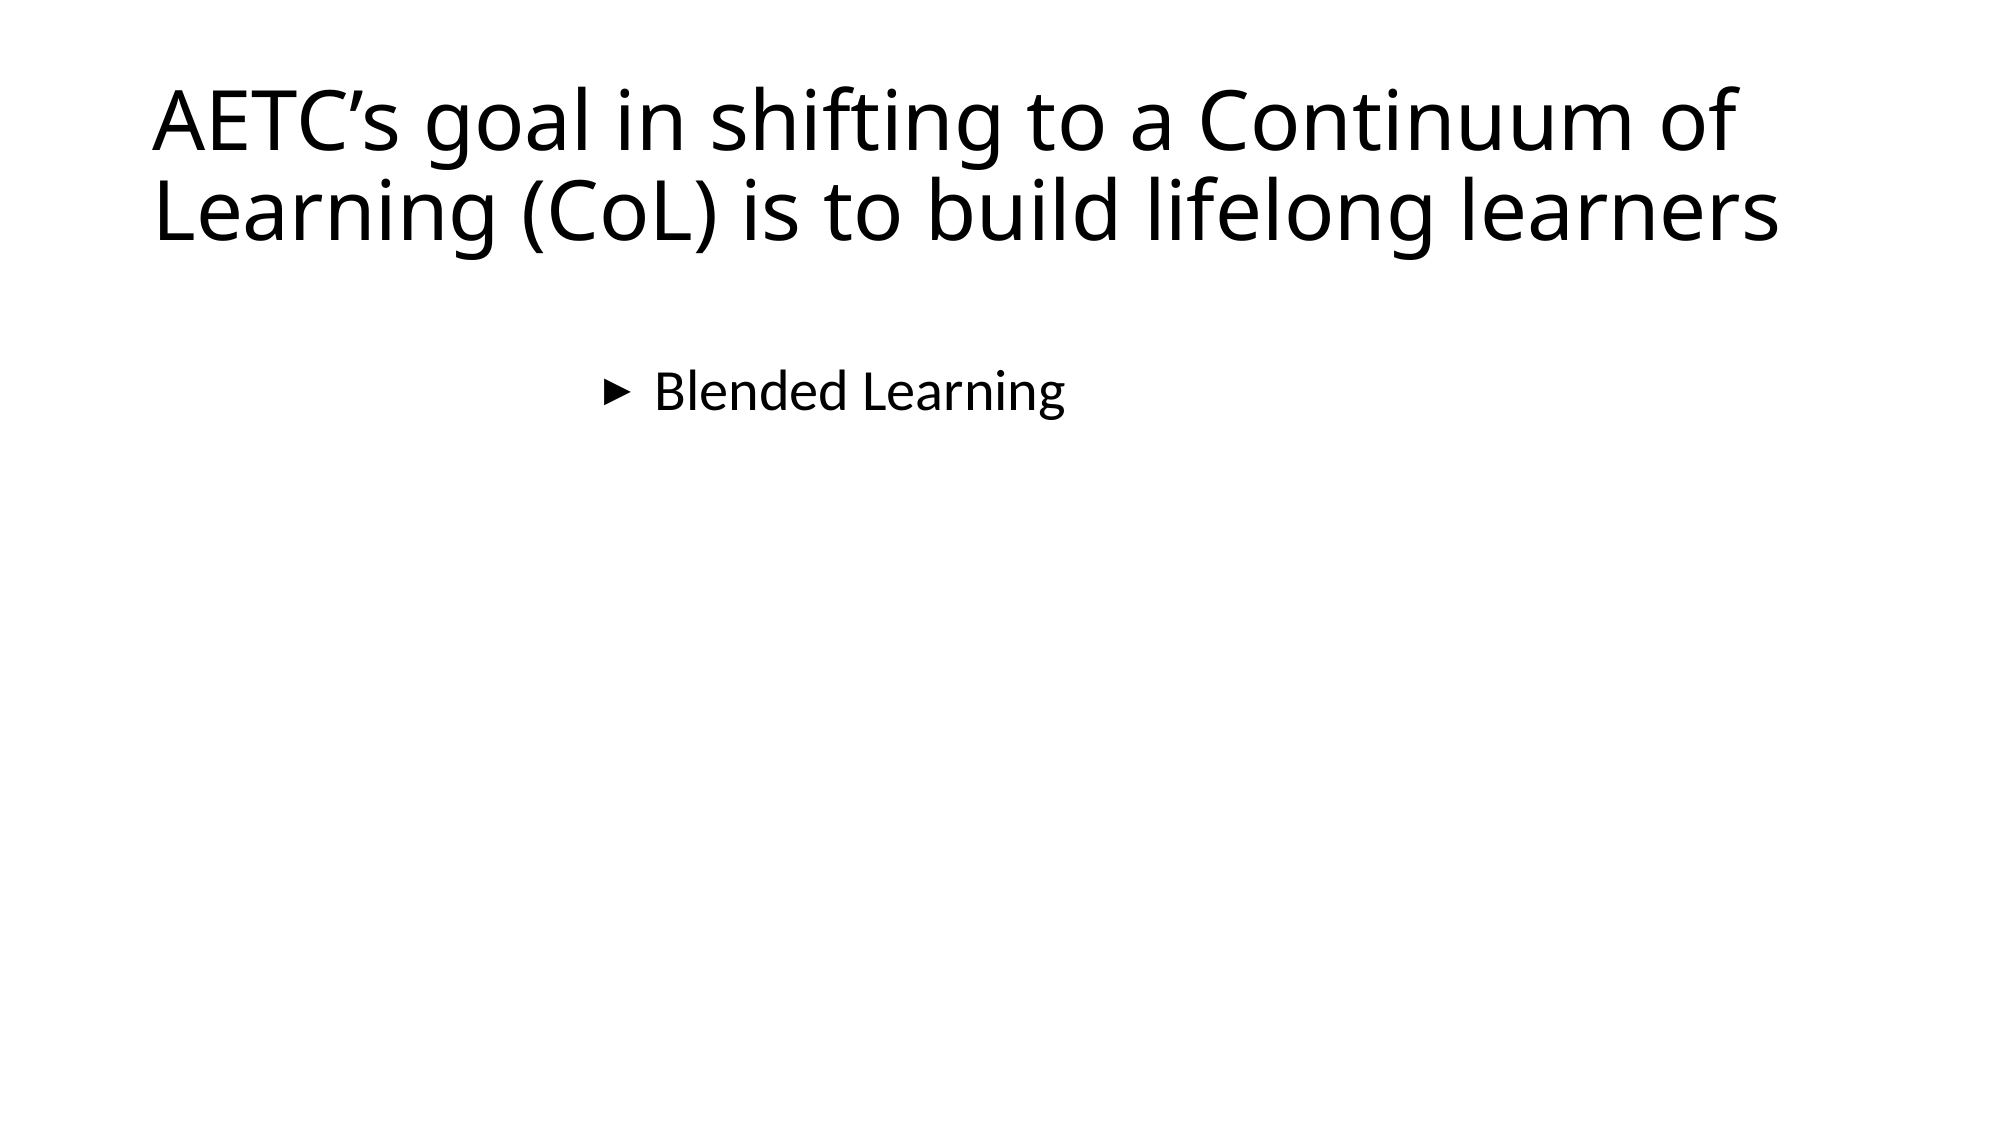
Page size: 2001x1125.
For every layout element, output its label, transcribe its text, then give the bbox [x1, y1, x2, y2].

list Blended Learning [589, 352, 1863, 1014]
title AETC’s goal in shifting to a Continuum of Learning (CoL) is to build lifelong learners [137, 59, 1863, 278]
